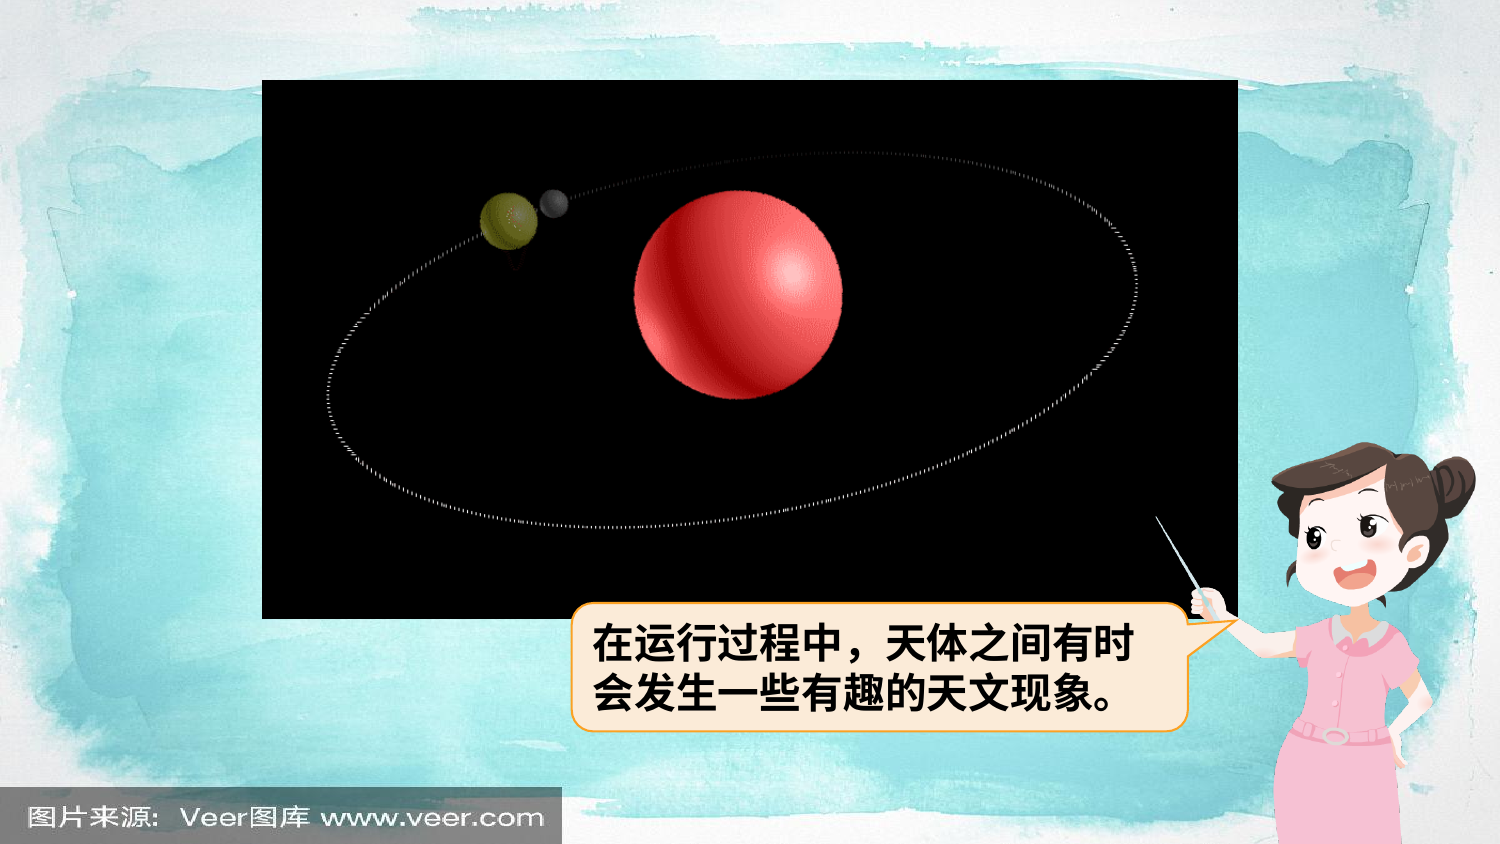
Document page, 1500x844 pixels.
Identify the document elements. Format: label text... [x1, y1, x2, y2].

text_box 在运行过程中，天体之间有时会发生一些有趣的天文现象。 [570, 619, 1155, 733]
picture [0, 0, 1500, 844]
